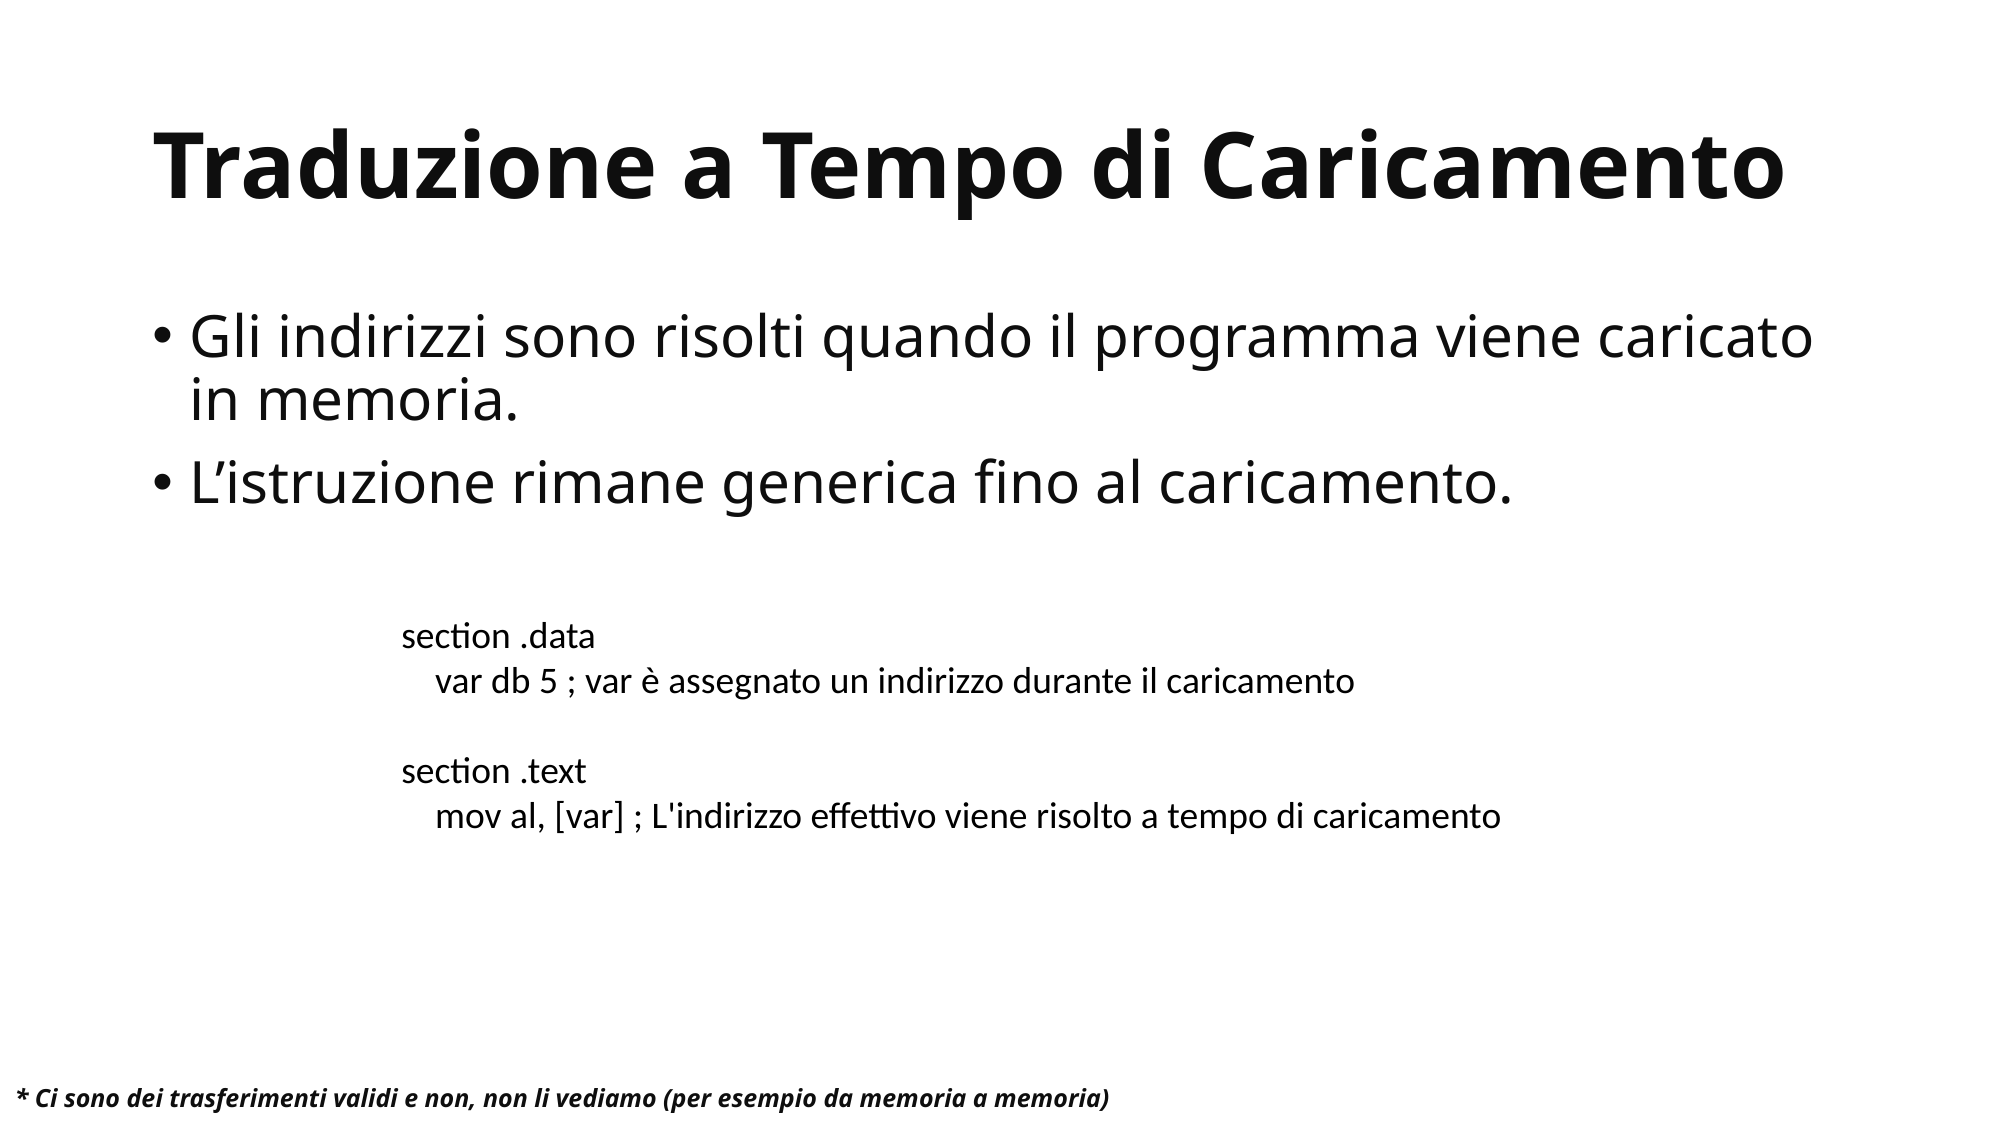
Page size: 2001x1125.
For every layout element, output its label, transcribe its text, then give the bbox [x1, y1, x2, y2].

text_box * Ci sono dei trasferimenti validi e non, non li vediamo (per esempio da memoria a memoria) [0, 1074, 1938, 1120]
list Gli indirizzi sono risolti quando il programma viene caricato in memoria. L’istruzione rimane generica fino al caricamento. [137, 299, 1863, 1014]
text_box section .data var db 5 ; var è assegnato un indirizzo durante il caricamento section .text mov al, [var] ; L'indirizzo effettivo viene risolto a tempo di caricamento [386, 603, 1614, 844]
title Traduzione a Tempo di Caricamento [137, 59, 1863, 278]
